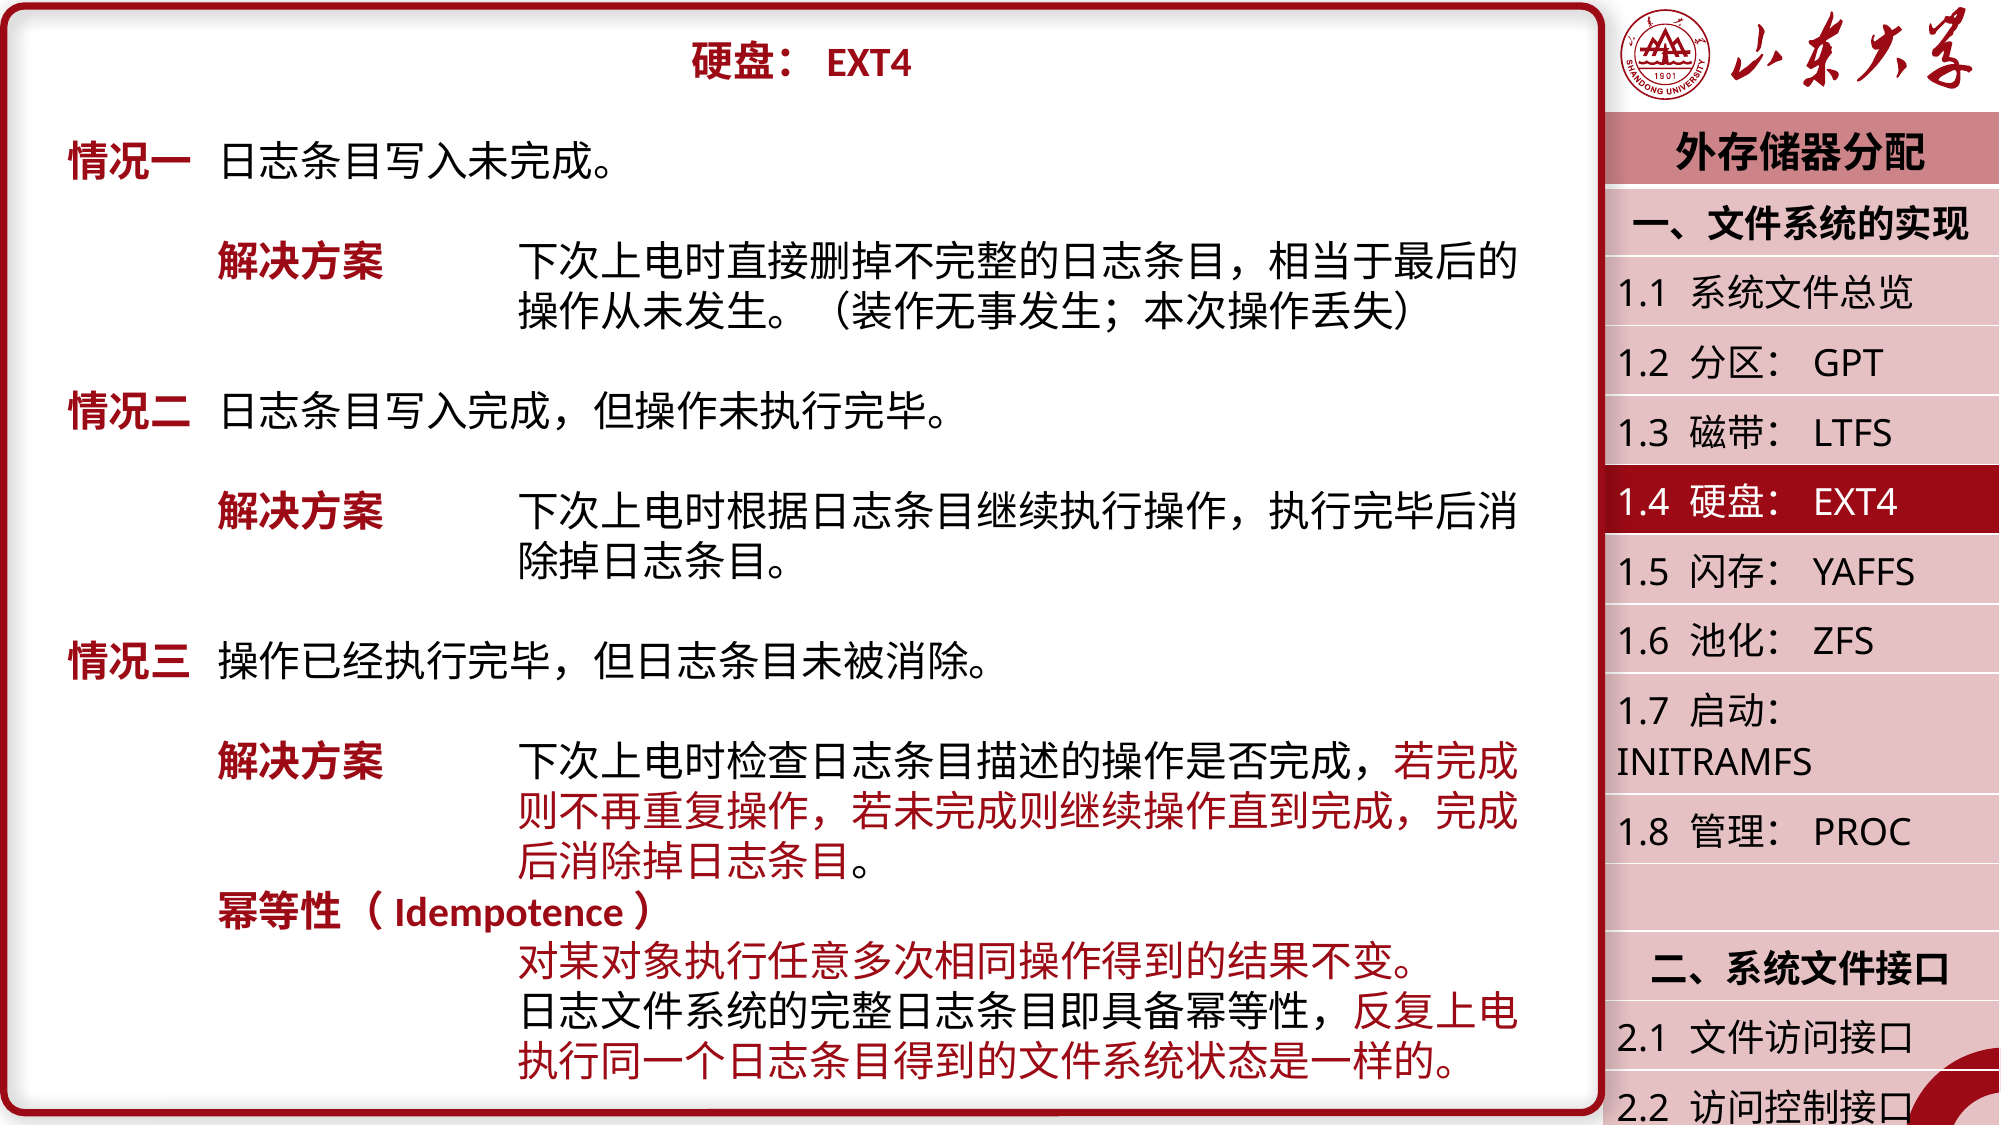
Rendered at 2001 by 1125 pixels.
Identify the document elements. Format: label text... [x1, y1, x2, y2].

text_box [2, 4, 1603, 1114]
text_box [1620, 5, 1977, 100]
table_cell 1.6 池化：ZFS [1619, 605, 1999, 672]
table_cell 一、文件系统的实现 [1609, 1001, 1614, 1069]
table_cell 1.4 硬盘：EXT4 [1618, 465, 1999, 533]
table_cell 1.8 管理：PROC [1619, 795, 1999, 863]
table_cell 1.7 启动：INITRAMFS [1619, 674, 1999, 793]
table_header 外存储器分配 [1609, 932, 1614, 1000]
table_cell 2.2 访问控制接口 [1609, 535, 1614, 603]
table_cell 2.1 文件访问接口 [1609, 465, 1614, 533]
table_cell 1.7 启动：INITRAMFS [1609, 189, 1614, 255]
table_cell 1.5 闪存：YAFFS [1619, 535, 1999, 603]
table_cell 1.8 管理：PROC [1609, 257, 1614, 325]
table_cell 1.3 磁带：LTFS [1618, 396, 1999, 464]
table_cell 潘润宇 2023.04 [1609, 605, 1614, 672]
table_cell 一、文件系统的实现 [1618, 189, 1999, 255]
text_box 硬盘：EXT4 情况一 日志条目写入未完成。 解决方案 下次上电时直接删掉不完整的日志条目，相当于最后的 操作从未发生。（装作无事发生；本次操作丢失） 情况二 日志条目写入完成，但操作未执行完毕。 解决方案 下次上电时根据日志条目继续执行操作，执行完毕后消 除掉日志条目。 情况三 操作已经执行完毕，但日志条目未被消除。 解决方案 下次上电时检查日志条目描述的操作是否完成，若完成 则不再重复操作，若未完成则继续操作直到完成，完成 后消除掉日志条目。 幂等性（Idempotence） 对某对象执行任意多次相同操作得到的结果不变。 日志文件系统的完整日志条目即具备幂等性，反复上电 执行同一个日志条目得到的文件系统状态是一样的。 [52, 27, 1551, 1093]
table_cell 1.1 系统文件总览 [1618, 257, 1999, 325]
table_cell [1619, 864, 1999, 930]
table_cell 二、系统文件接口 [1609, 396, 1614, 464]
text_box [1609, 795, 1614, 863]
table_cell 1.6 池化：ZFS [1609, 112, 1614, 184]
text_box [1609, 674, 1614, 793]
table_cell 1.2 分区：GPT [1618, 326, 1999, 394]
table_cell 2.2 访问控制接口 [1603, 1071, 1999, 1125]
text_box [1609, 864, 1614, 930]
table_cell [1609, 326, 1614, 394]
table_cell 二、系统文件接口 [1619, 932, 1999, 1000]
table_cell 2.1 文件访问接口 [1619, 1001, 1999, 1069]
table_cell 1.1 系统文件总览 [1603, 1071, 1614, 1115]
table_header 外存储器分配 [1618, 112, 1999, 184]
